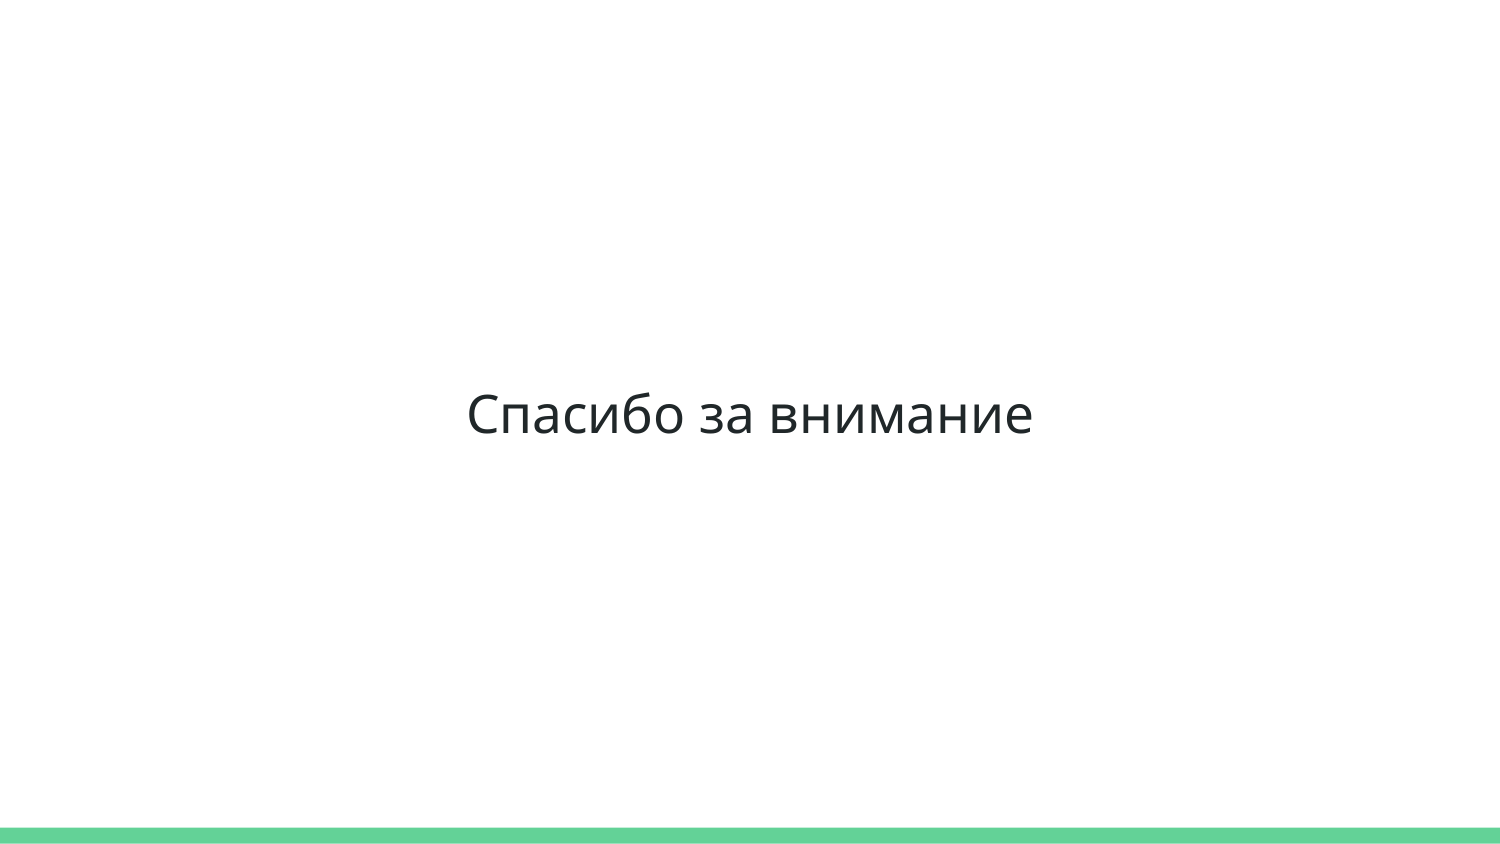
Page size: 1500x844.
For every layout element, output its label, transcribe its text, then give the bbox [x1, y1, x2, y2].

title Спасибо за внимание [51, 365, 1449, 459]
